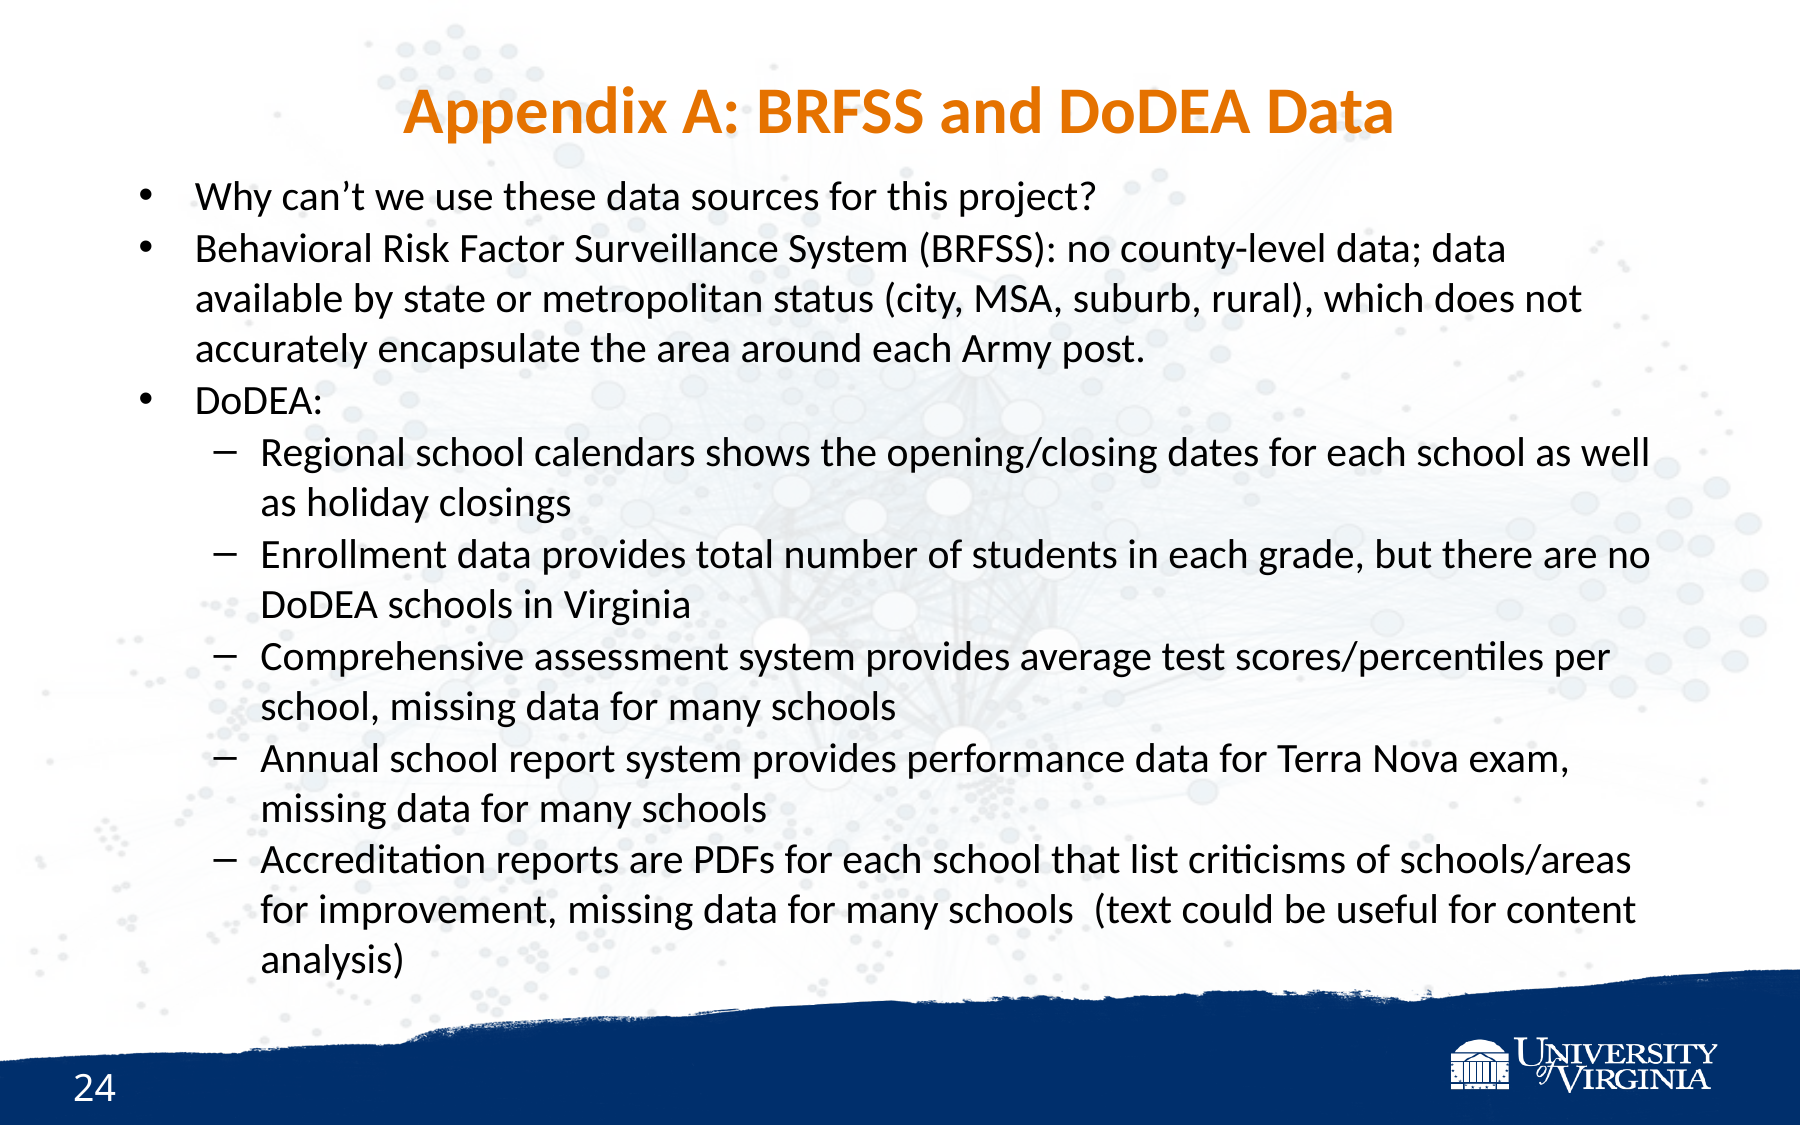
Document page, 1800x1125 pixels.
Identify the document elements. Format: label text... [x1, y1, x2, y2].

slide_number 24 [58, 1059, 479, 1120]
title Appendix A: BRFSS and DoDEA Data [123, 59, 1677, 161]
list Why can’t we use these data sources for this project? Behavioral Risk Factor Surveillance System (BRFSS): no county-level data; data available by state or metropolitan status (city, MSA, suburb, rural), which does not accurately encapsulate the area around each Army post. DoDEA: Regional school calendars shows the opening/closing dates for each school as well as holiday closings Enrollment data provides total number of students in each grade, but there are no DoDEA schools in Virginia Comprehensive assessment system provides average test scores/percentiles per school, missing data for many schools Annual school report system provides performance data for Terra Nova exam, missing data for many schools Accreditation reports are PDFs for each school that list criticisms of schools/areas for improvement, missing data for many schools (text could be useful for content analysis) [123, 161, 1677, 924]
picture [0, 852, 1800, 1125]
